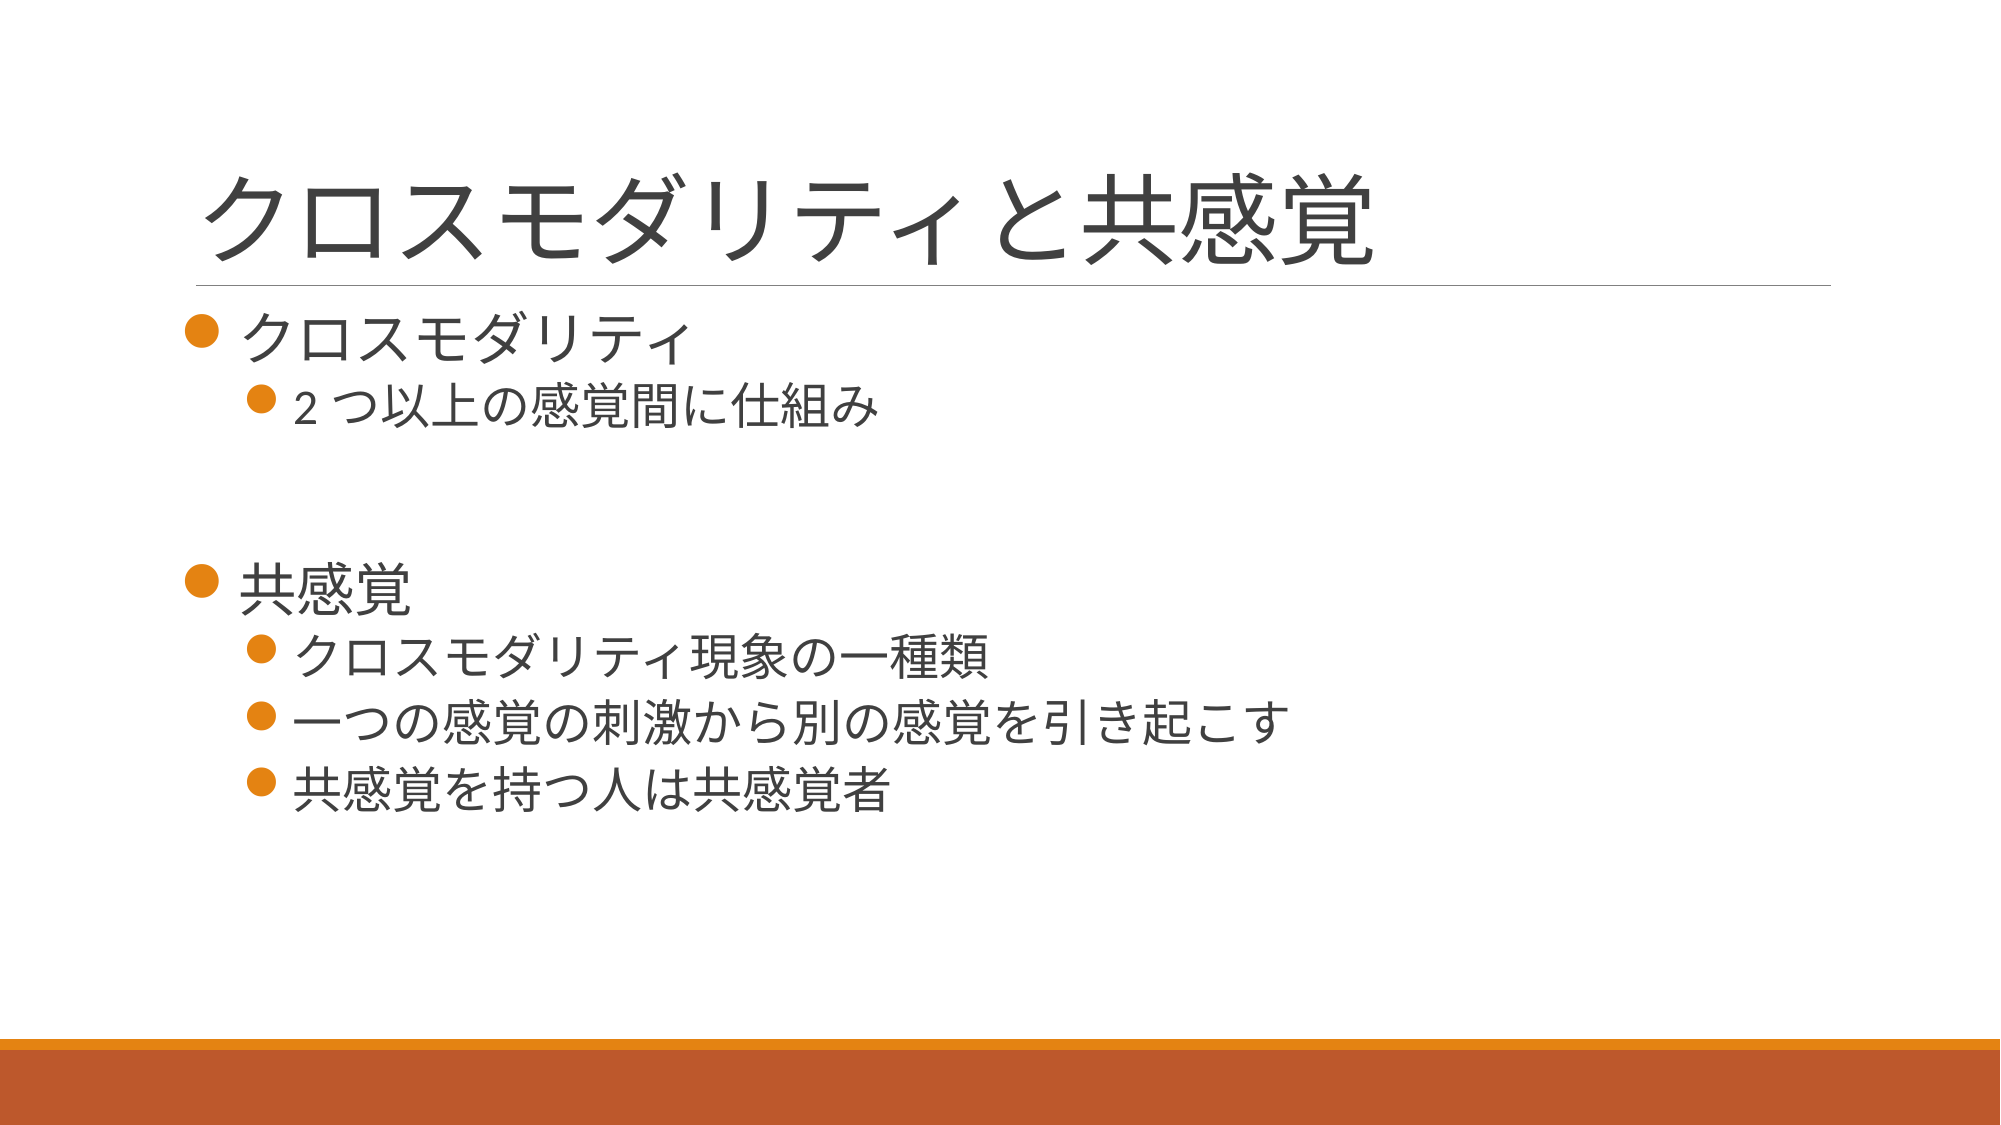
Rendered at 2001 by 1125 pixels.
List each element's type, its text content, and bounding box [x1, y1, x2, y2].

list クロスモダリティ 2つ以上の感覚間に仕組み 共感覚 クロスモダリティ現象の一種類 一つの感覚の刺激から別の感覚を引き起こす 共感覚を持つ人は共感覚者 [180, 302, 1830, 963]
title クロスモダリティと共感覚 [180, 47, 1830, 285]
